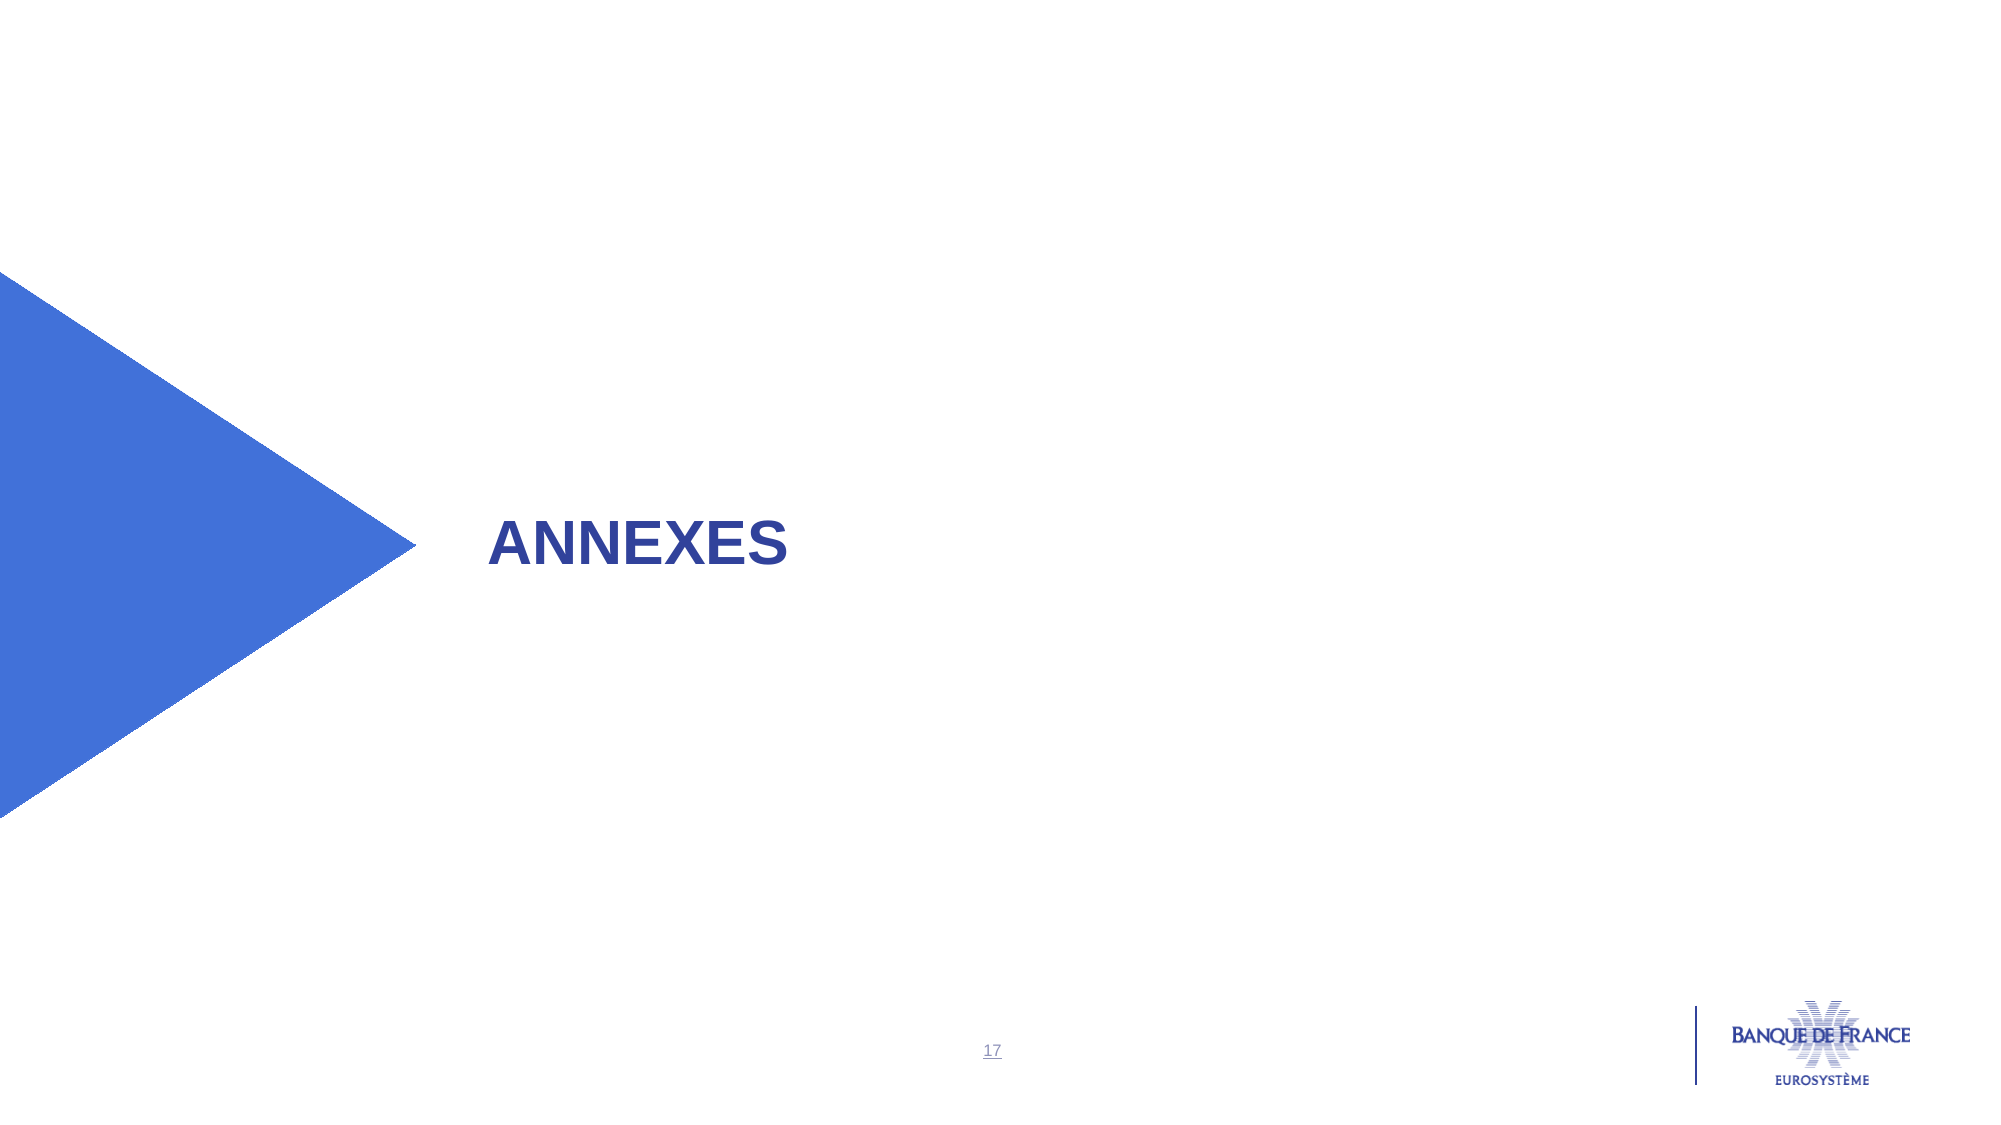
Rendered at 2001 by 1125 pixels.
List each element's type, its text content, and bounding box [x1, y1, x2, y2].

picture [1732, 1001, 1911, 1086]
title ANNEXES [472, 379, 1416, 710]
slide_number 16 [967, 1019, 1033, 1080]
